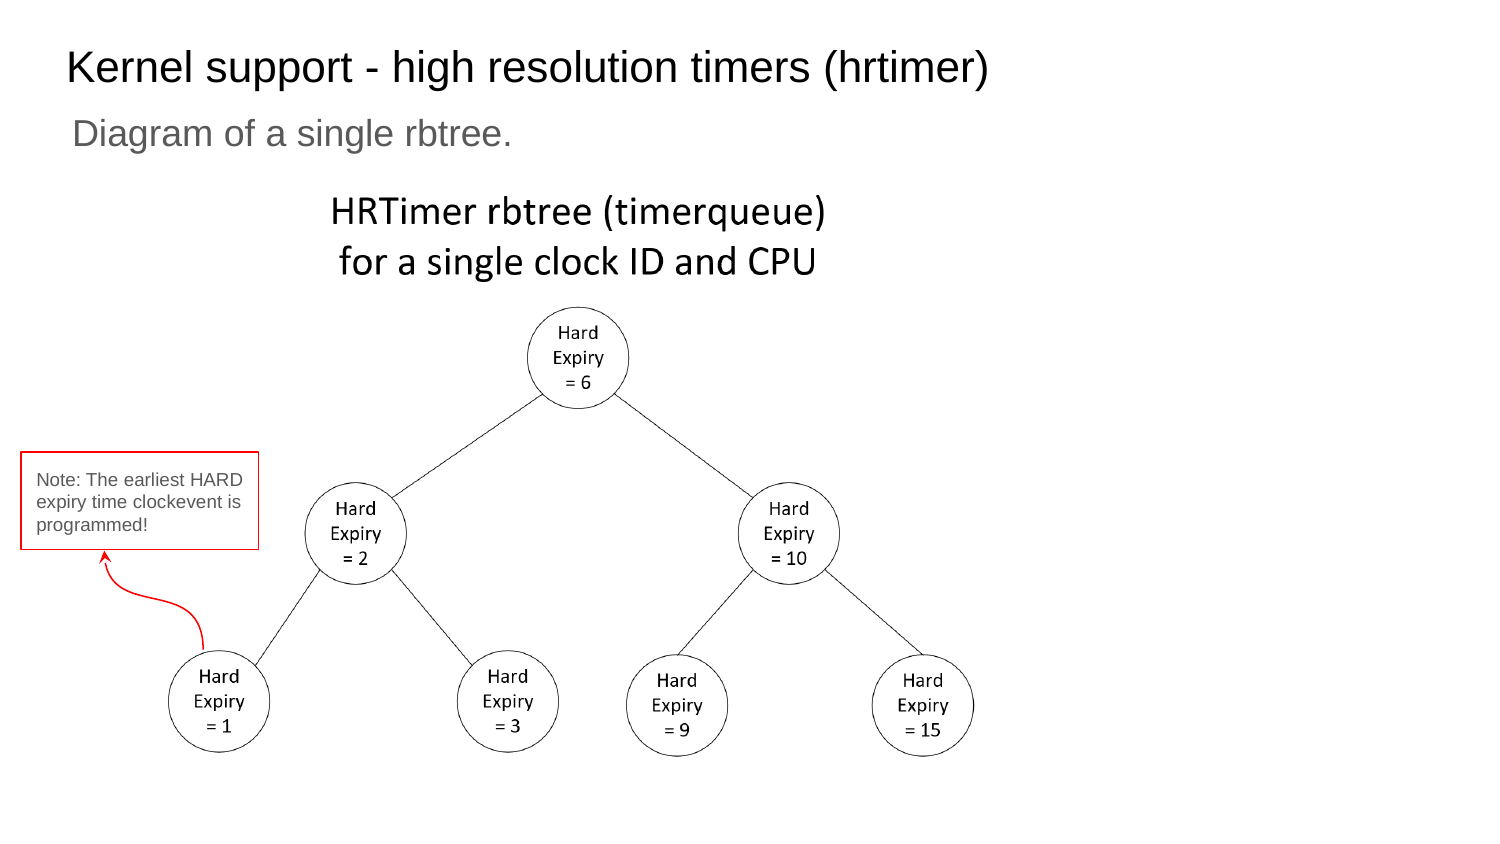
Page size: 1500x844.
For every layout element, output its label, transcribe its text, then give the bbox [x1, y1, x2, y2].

text_box Diagram of a single rbtree. [57, 94, 1307, 170]
text_box Note: The earliest HARD expiry time clockevent is programmed! [21, 452, 99, 550]
picture [104, 150, 1058, 813]
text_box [103, 550, 204, 650]
title Kernel support - high resolution timers (hrtimer) [51, 23, 1449, 117]
